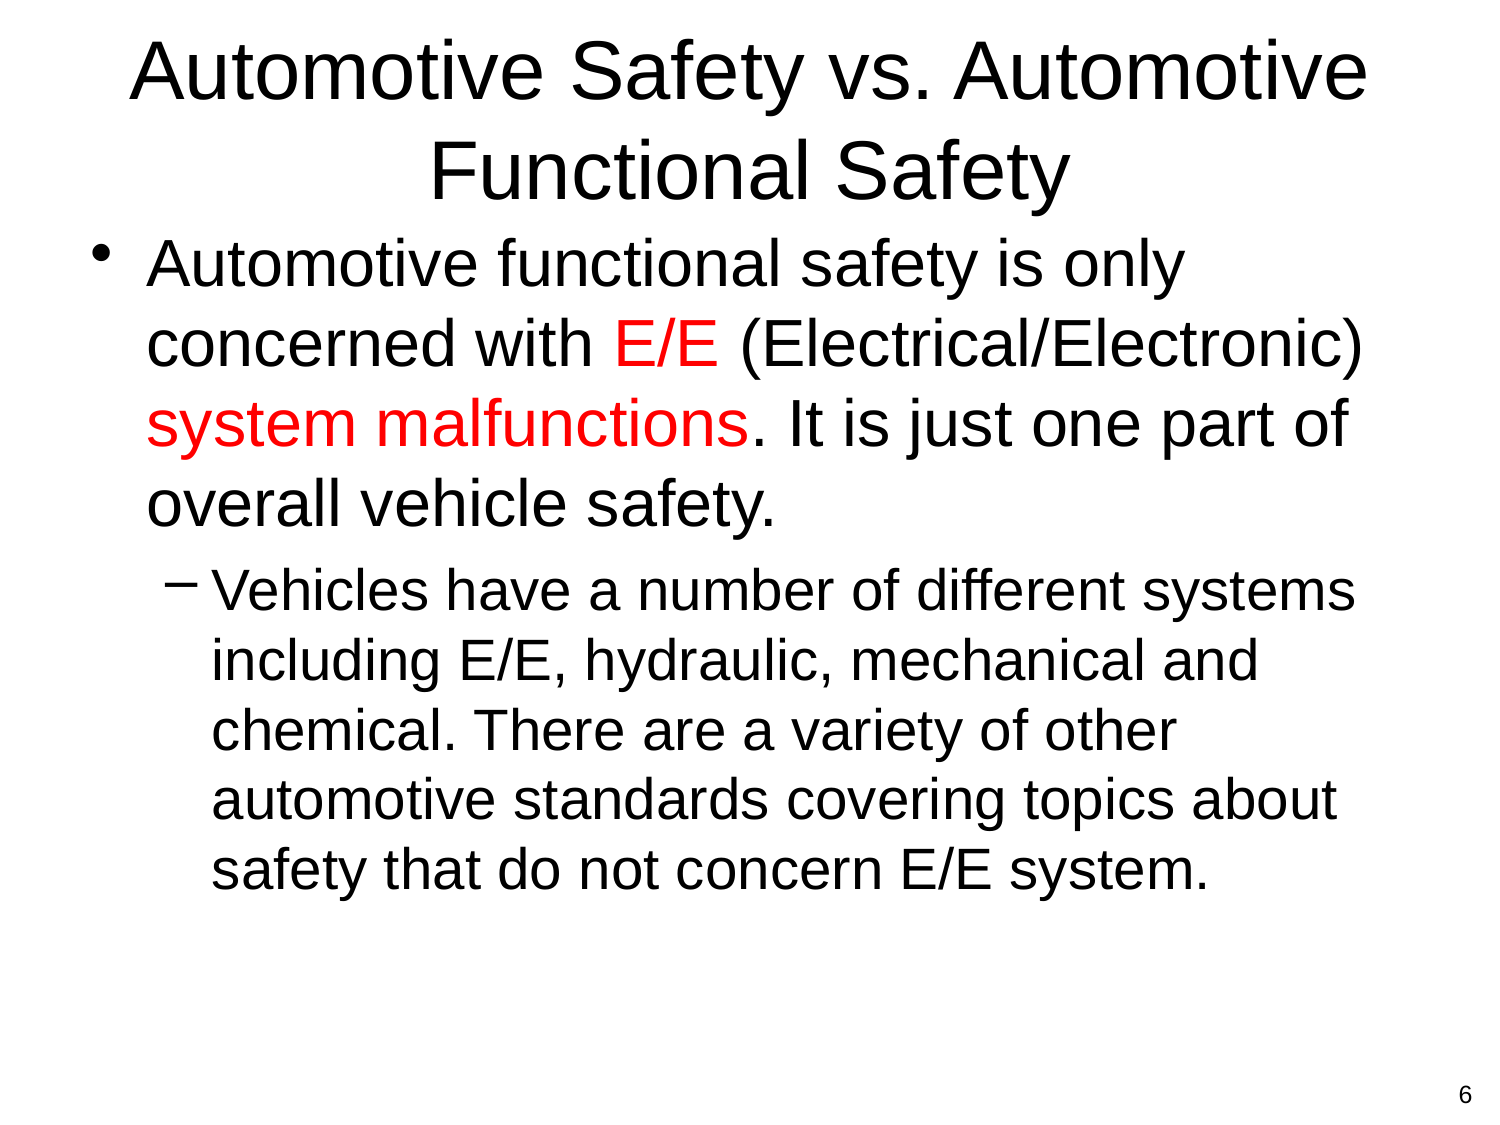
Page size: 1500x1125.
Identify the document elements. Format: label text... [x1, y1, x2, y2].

slide_number 6 [1137, 1070, 1488, 1112]
list Automotive functional safety is only concerned with E/E (Electrical/Electronic) system malfunctions. It is just one part of overall vehicle safety. Vehicles have a number of different systems including E/E, hydraulic, mechanical and chemical. There are a variety of other automotive standards covering topics about safety that do not concern E/E system. [74, 212, 1426, 1051]
title Automotive Safety vs. Automotive Functional Safety [74, 44, 1426, 188]
